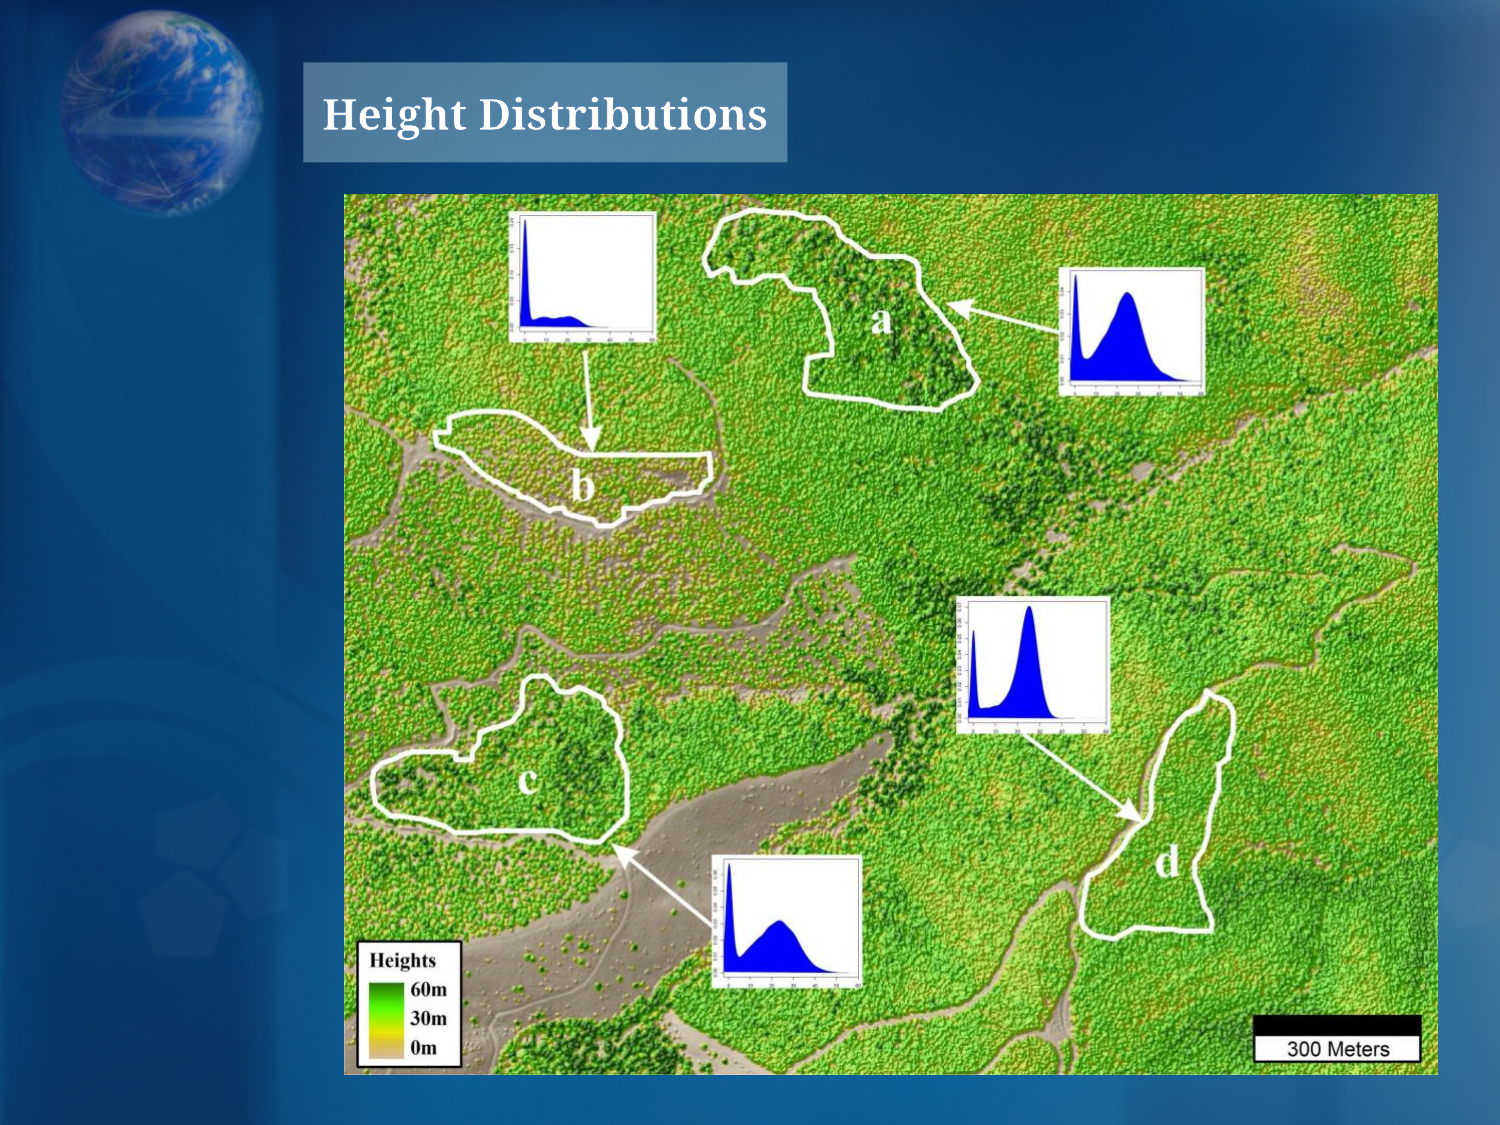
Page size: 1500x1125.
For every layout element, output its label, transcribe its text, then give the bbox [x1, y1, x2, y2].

picture [0, 0, 1500, 1125]
text_box Height Distributions [303, 62, 788, 163]
